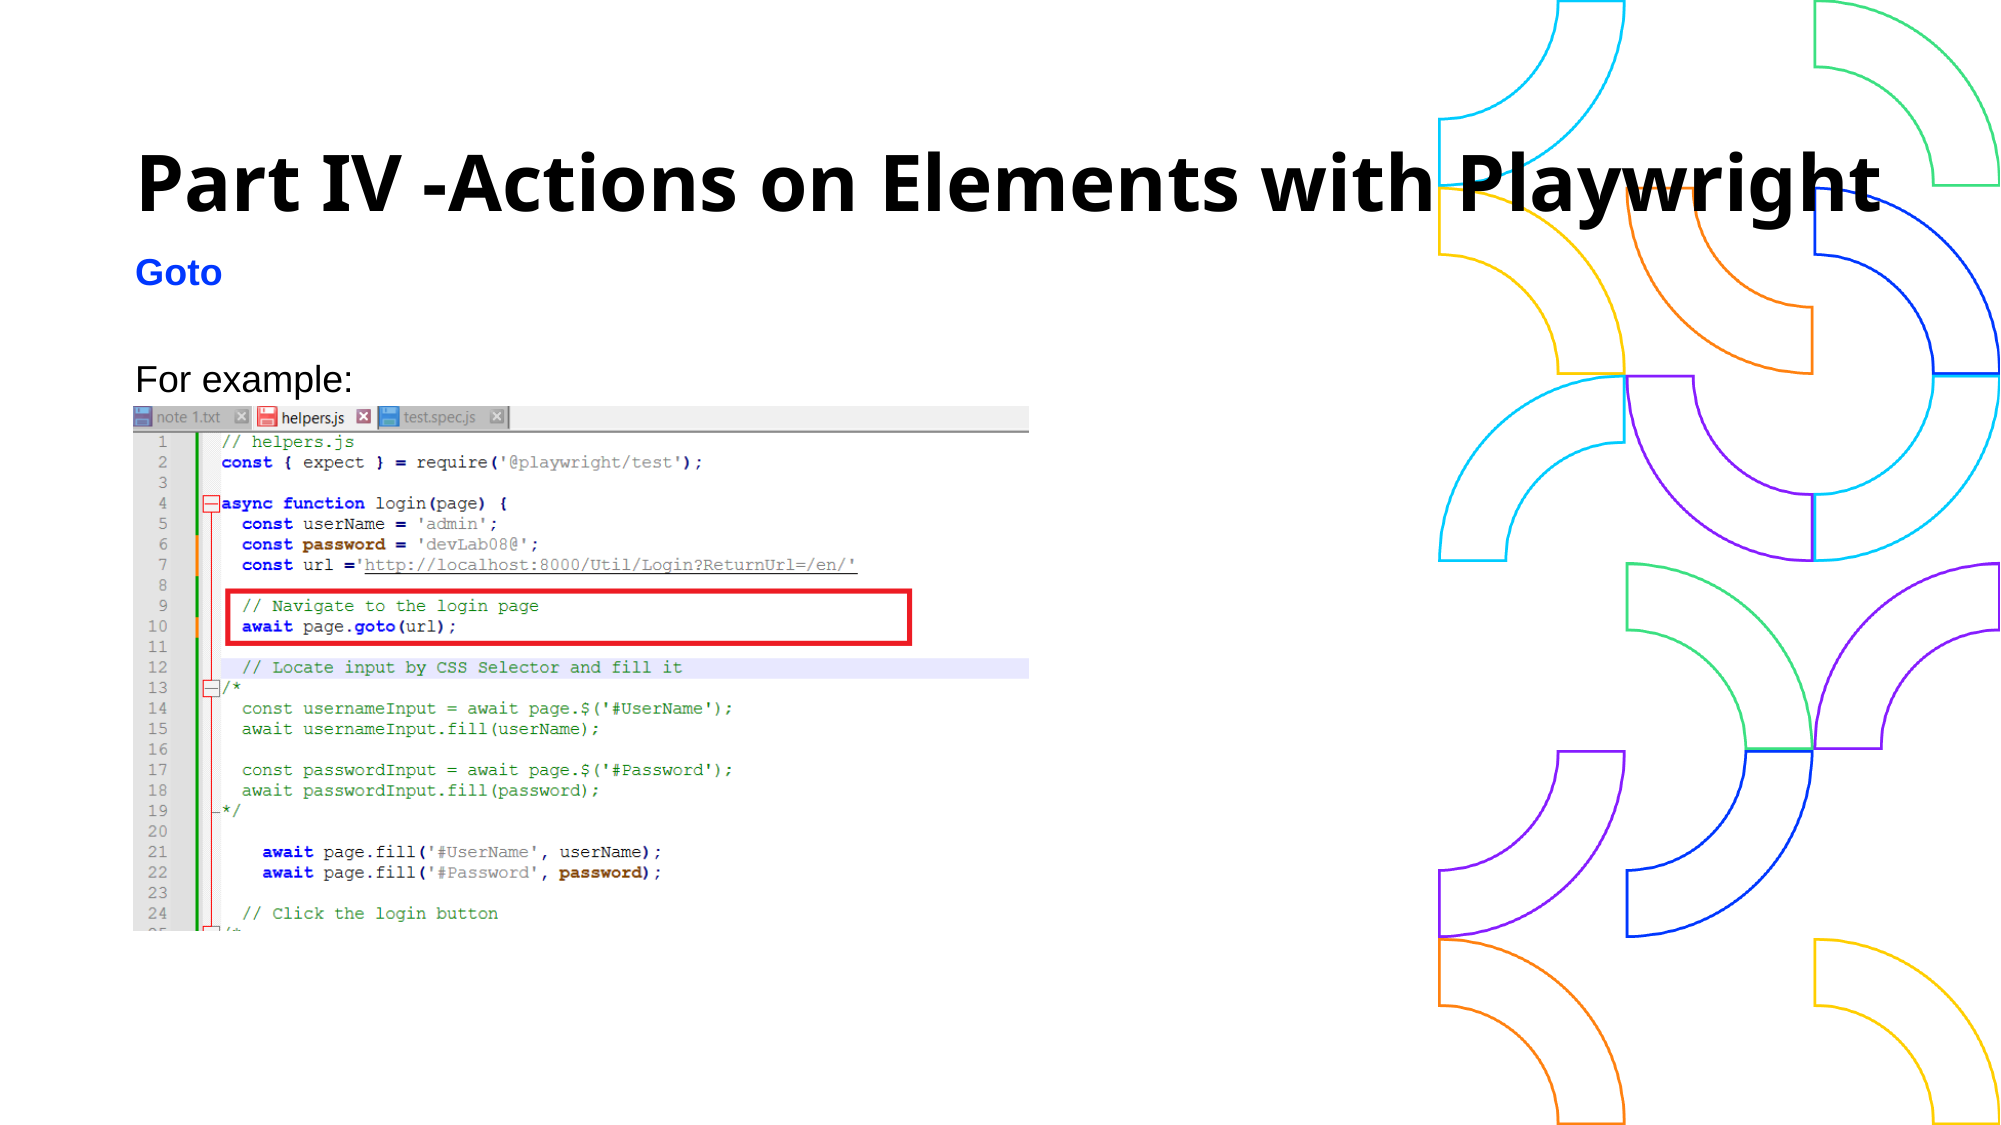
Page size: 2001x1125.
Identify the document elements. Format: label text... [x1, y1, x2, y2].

list For example: [120, 367, 1136, 1005]
picture [133, 406, 1030, 931]
picture [1462, 3, 1622, 120]
picture [1817, 378, 1997, 558]
list Part IV -Actions on Elements with Playwright [120, 120, 1938, 254]
list Goto [120, 233, 1136, 367]
picture [0, 0, 2000, 1125]
